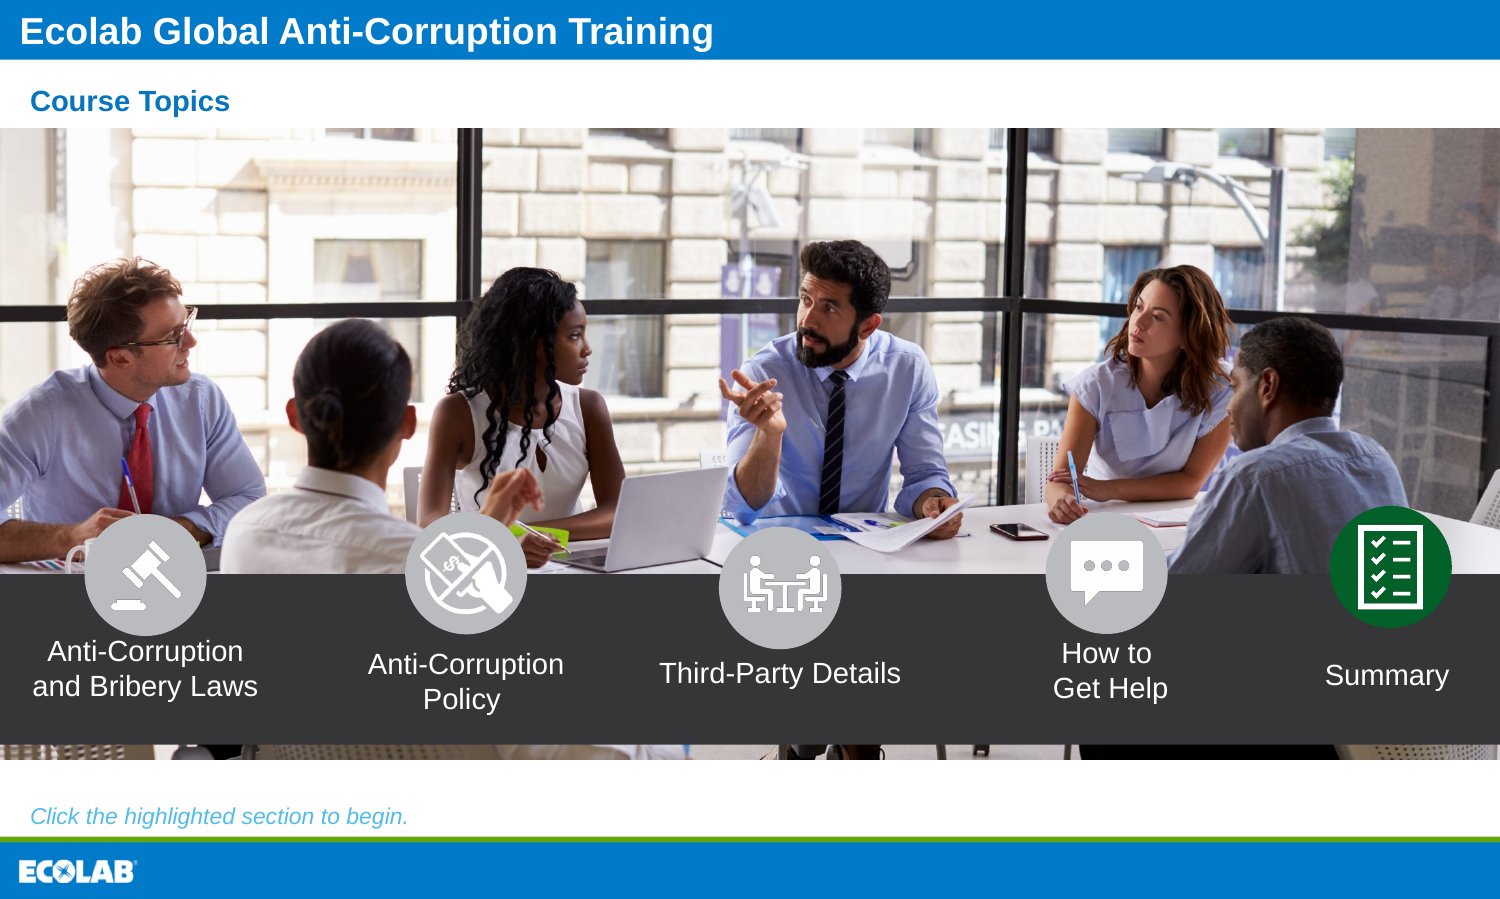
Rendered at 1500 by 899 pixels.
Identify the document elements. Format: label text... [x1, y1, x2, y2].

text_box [16, 513, 276, 711]
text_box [1290, 505, 1484, 700]
picture [12, 854, 143, 889]
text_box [972, 511, 1241, 713]
footer Click the highlighted section to begin. [15, 793, 1262, 837]
picture [0, 128, 1500, 760]
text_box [637, 526, 923, 699]
title Course Topics [15, 74, 1485, 125]
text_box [315, 511, 617, 725]
